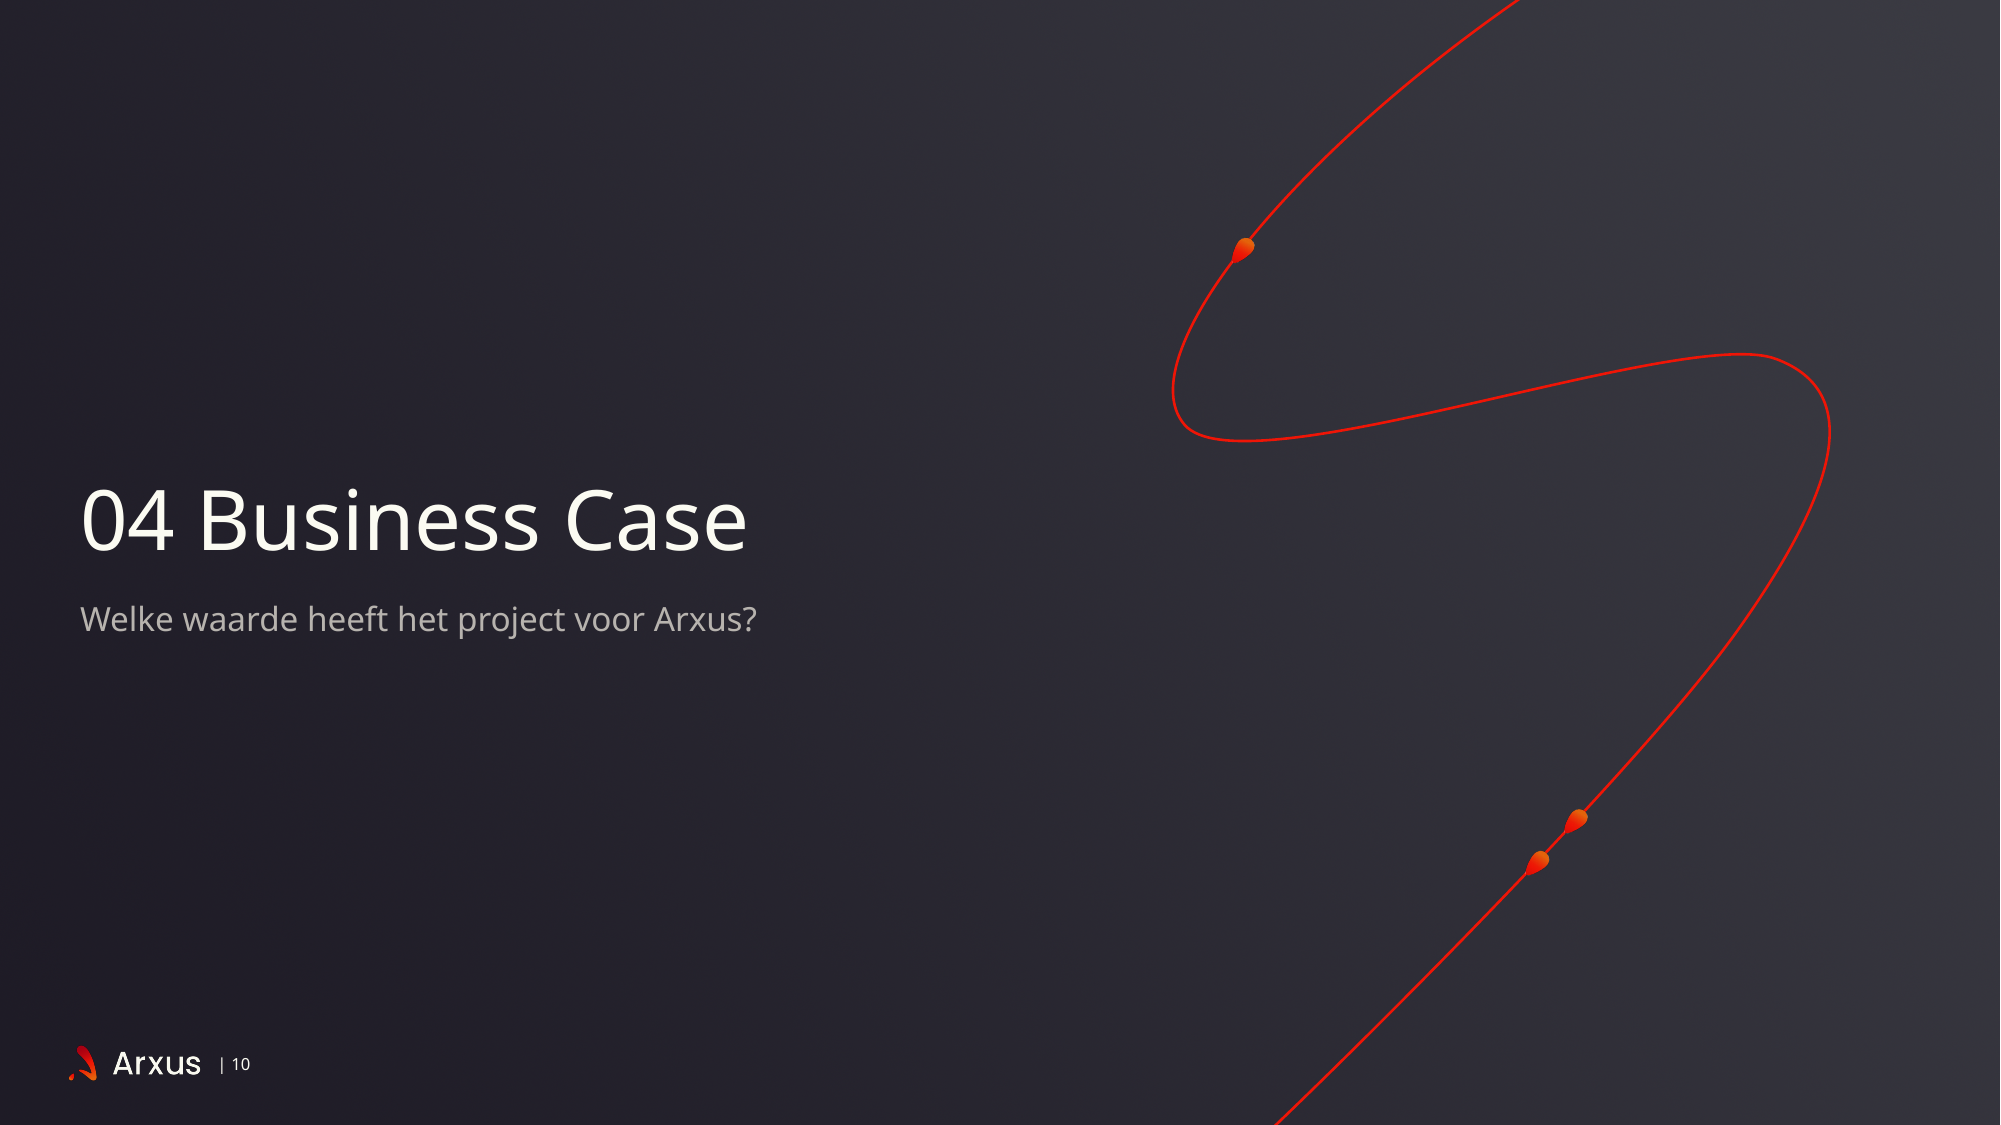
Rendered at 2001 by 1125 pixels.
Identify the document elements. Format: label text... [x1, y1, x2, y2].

title 04 Business Case [65, 369, 929, 576]
picture [0, 0, 2000, 1125]
subtitle Welke waarde heeft het project voor Arxus? [65, 590, 929, 863]
